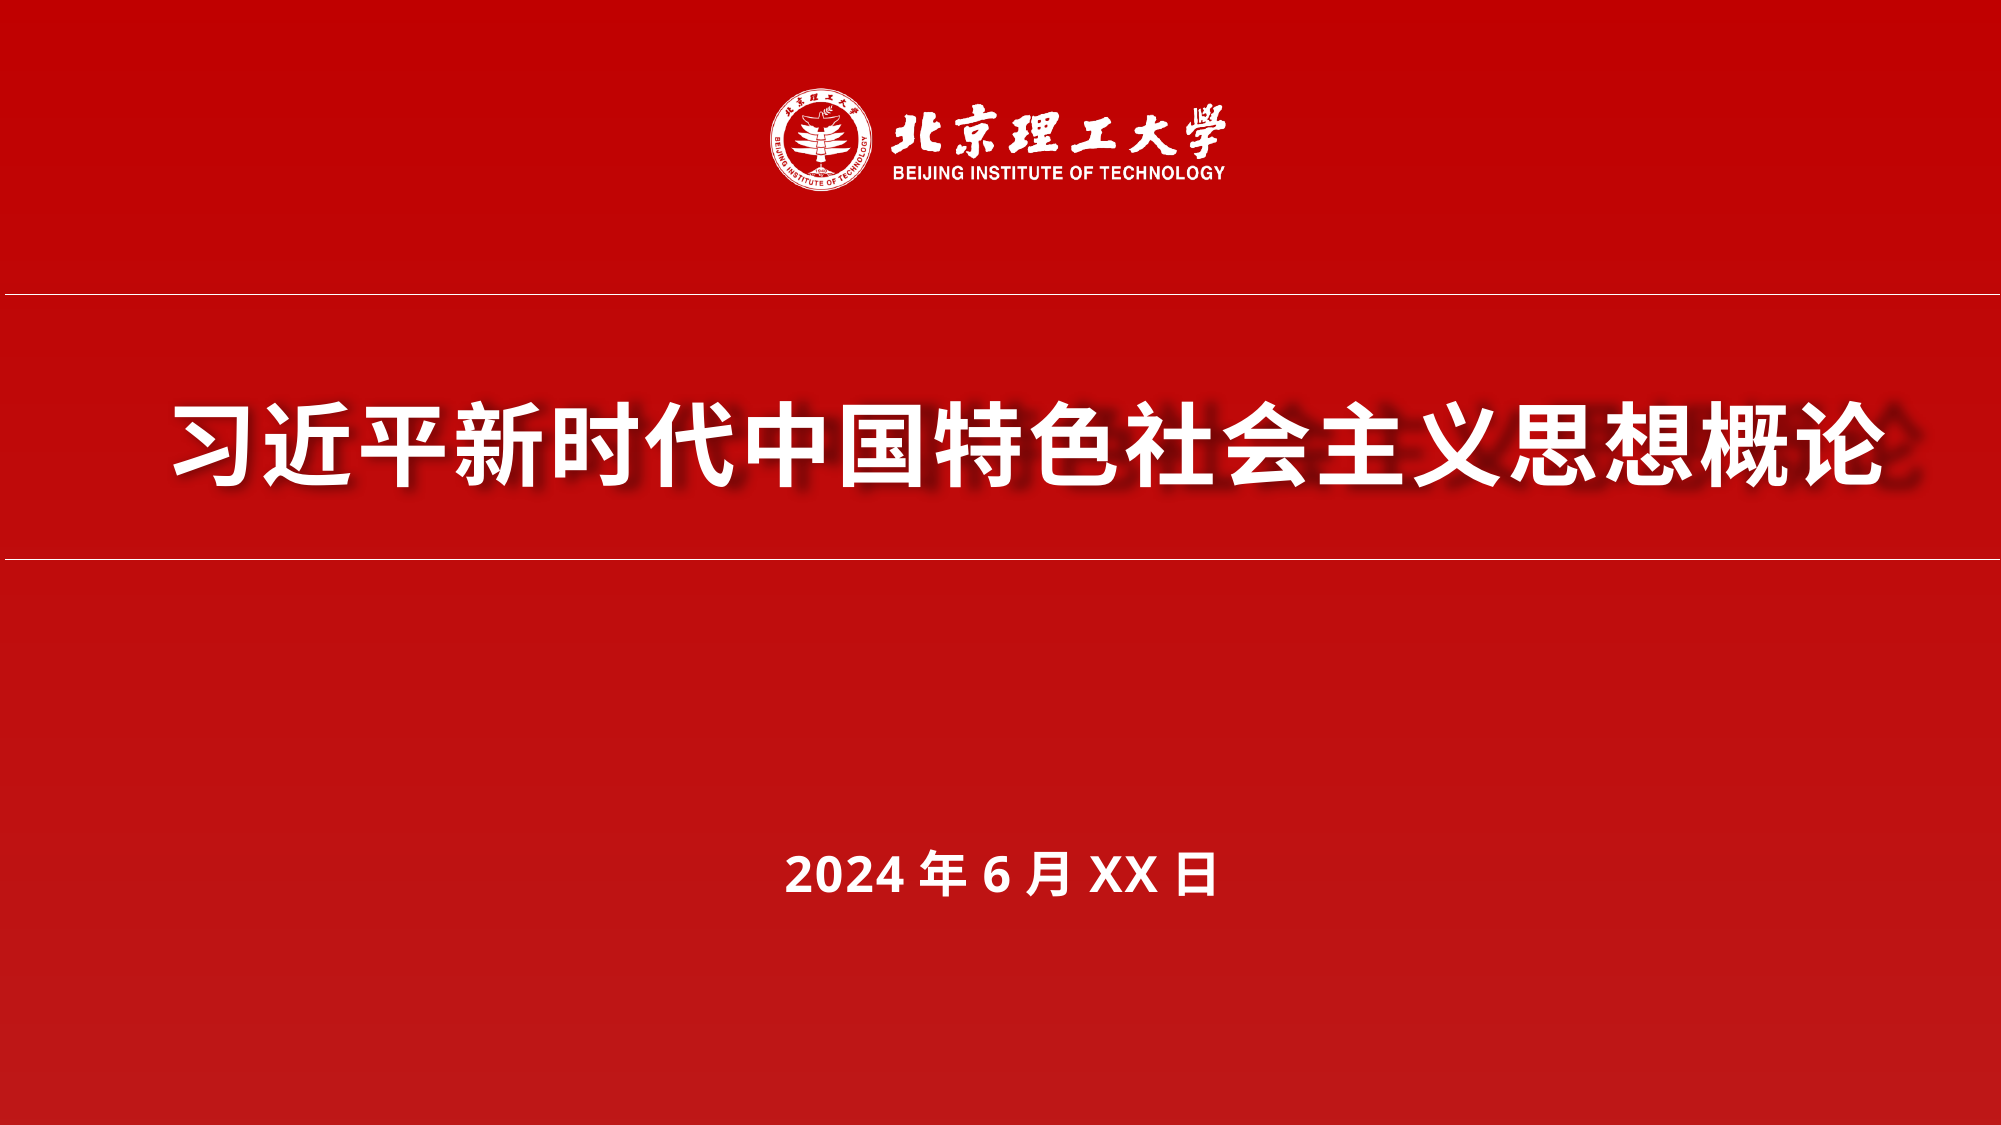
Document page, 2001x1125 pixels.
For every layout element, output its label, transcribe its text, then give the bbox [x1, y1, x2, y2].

picture [0, 646, 2001, 1125]
text_box [0, 0, 2000, 646]
picture [740, 63, 1260, 209]
text_box 习近平新时代中国特色社会主义思想概论 [143, 370, 1912, 506]
